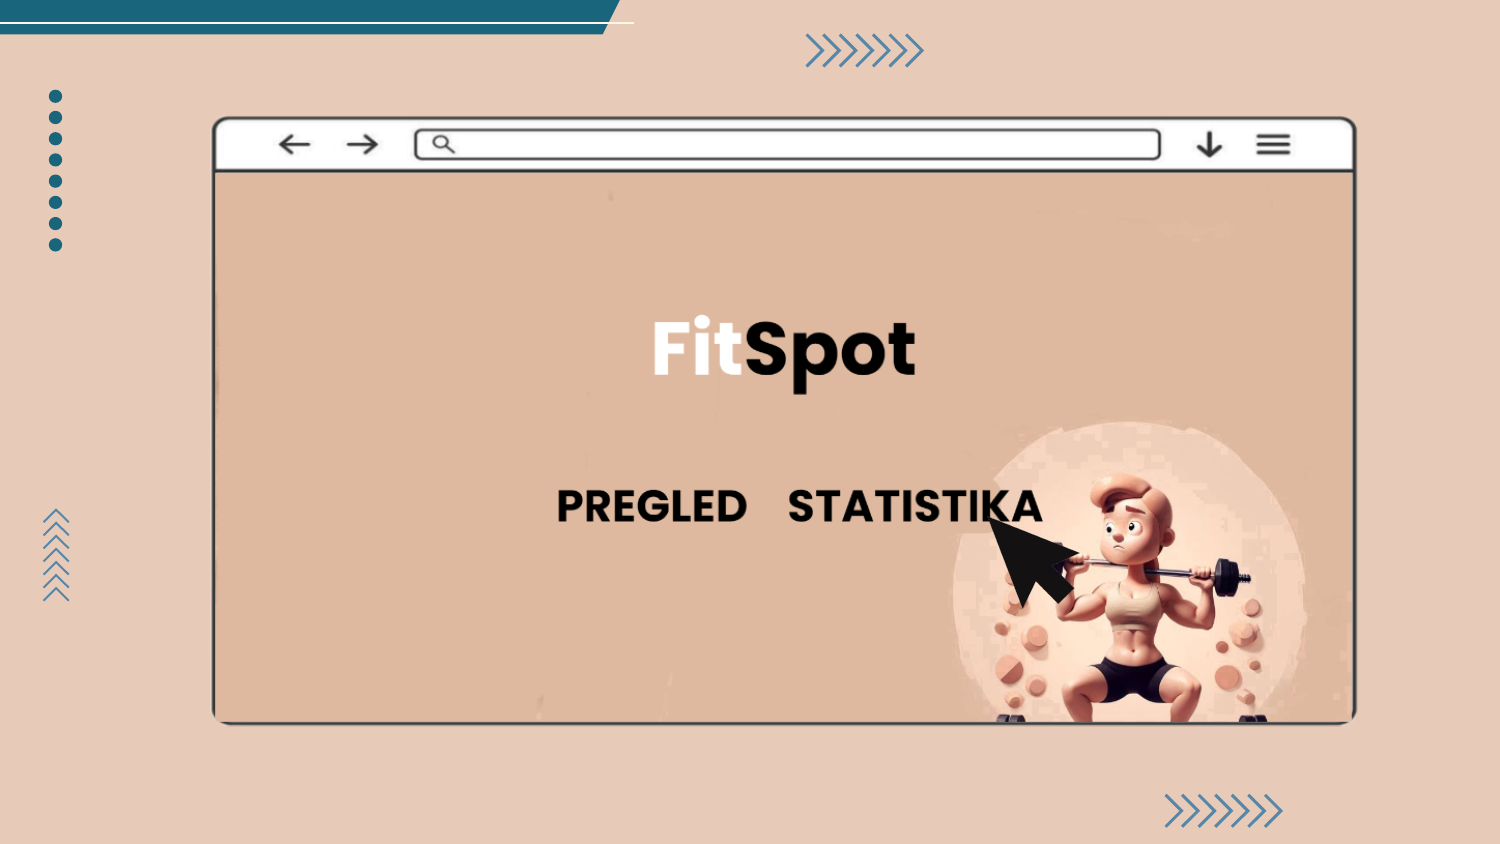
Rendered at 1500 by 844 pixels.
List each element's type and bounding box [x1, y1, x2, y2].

picture [209, 114, 1358, 727]
